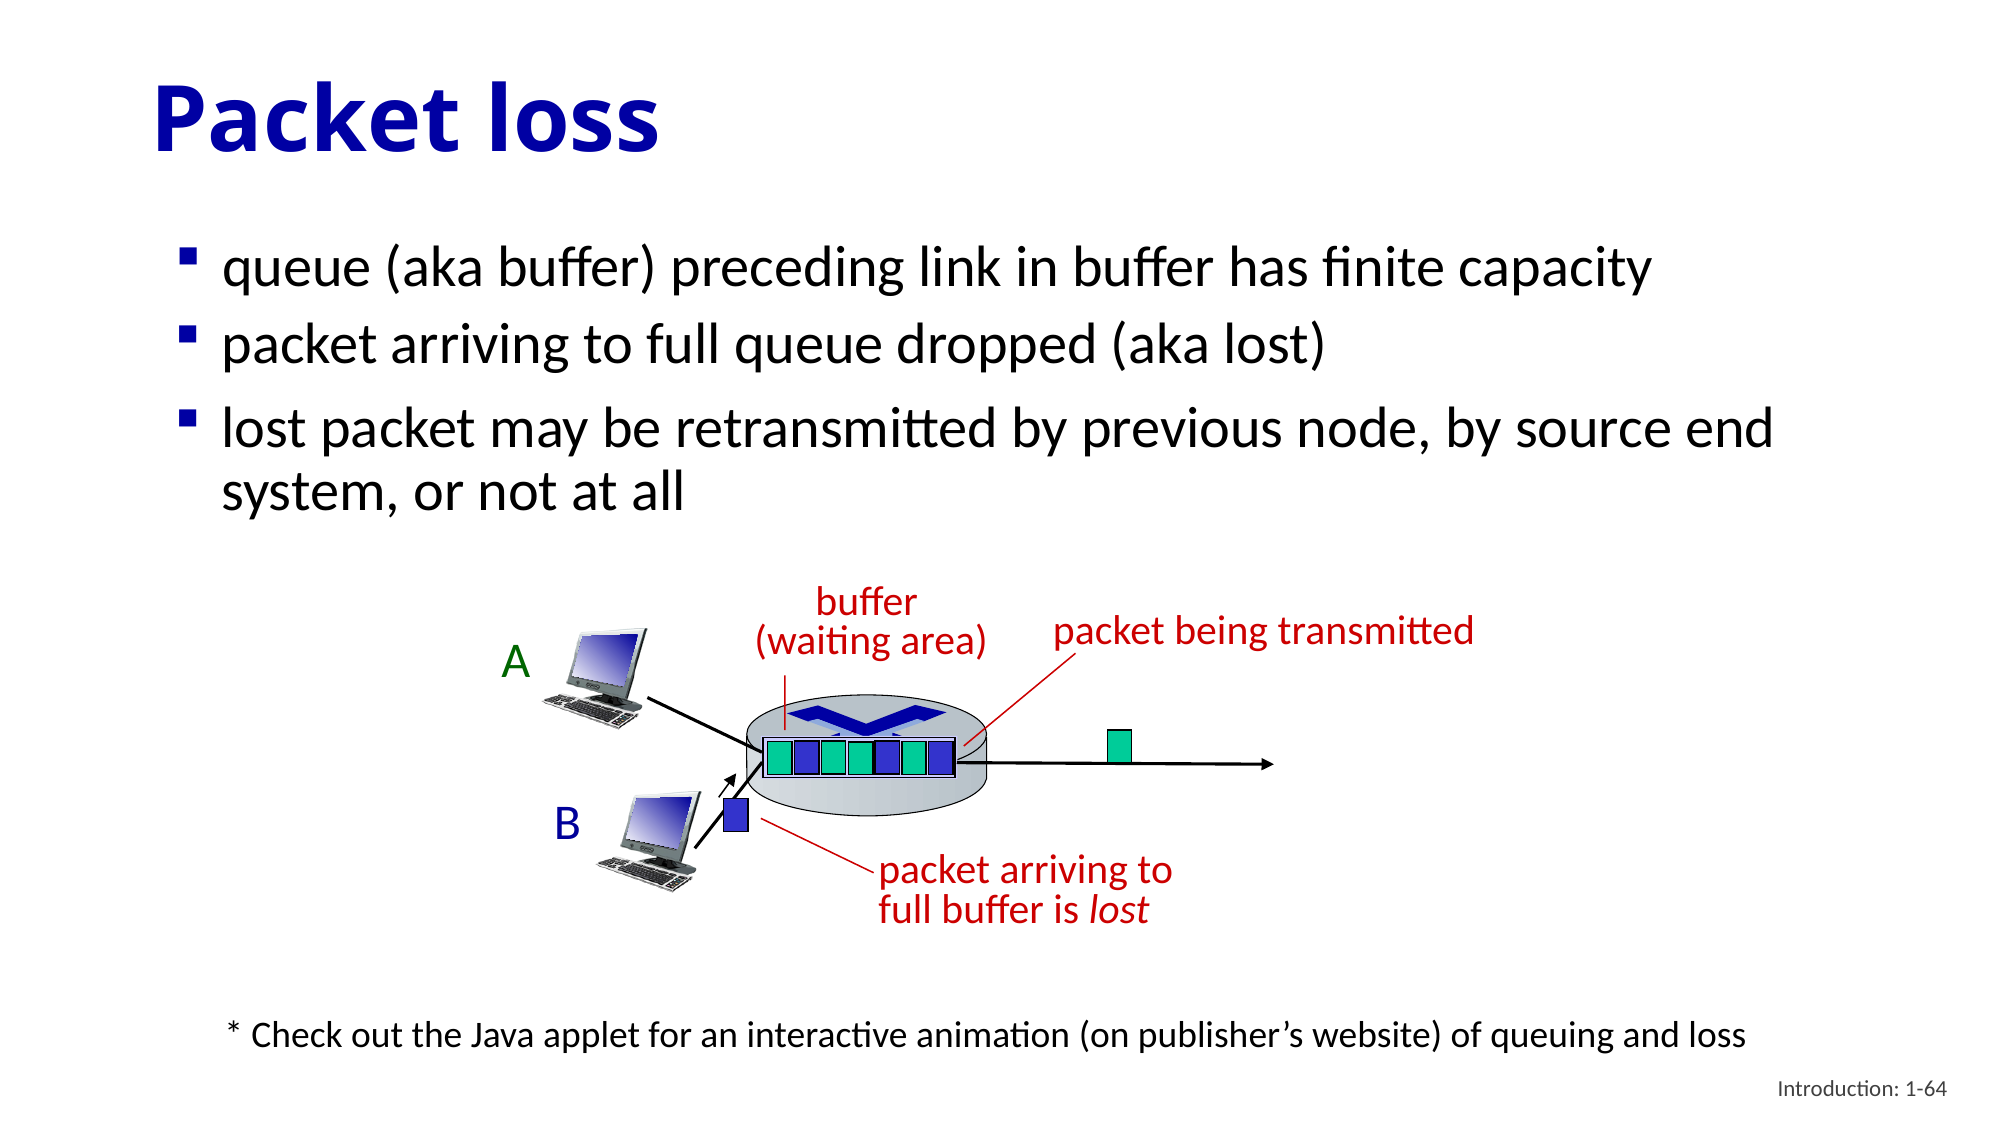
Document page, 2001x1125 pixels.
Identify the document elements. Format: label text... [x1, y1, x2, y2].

text_box queue (aka buffer) preceding link in buffer has finite capacity [160, 228, 1836, 306]
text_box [159, 306, 1836, 942]
title Packet loss [135, 47, 1861, 195]
slide_number Introduction: 1-64 [1512, 1056, 1963, 1117]
text_box * Check out the Java applet for an interactive animation (on publisher’s website) of queuing and loss [209, 1002, 1764, 1063]
